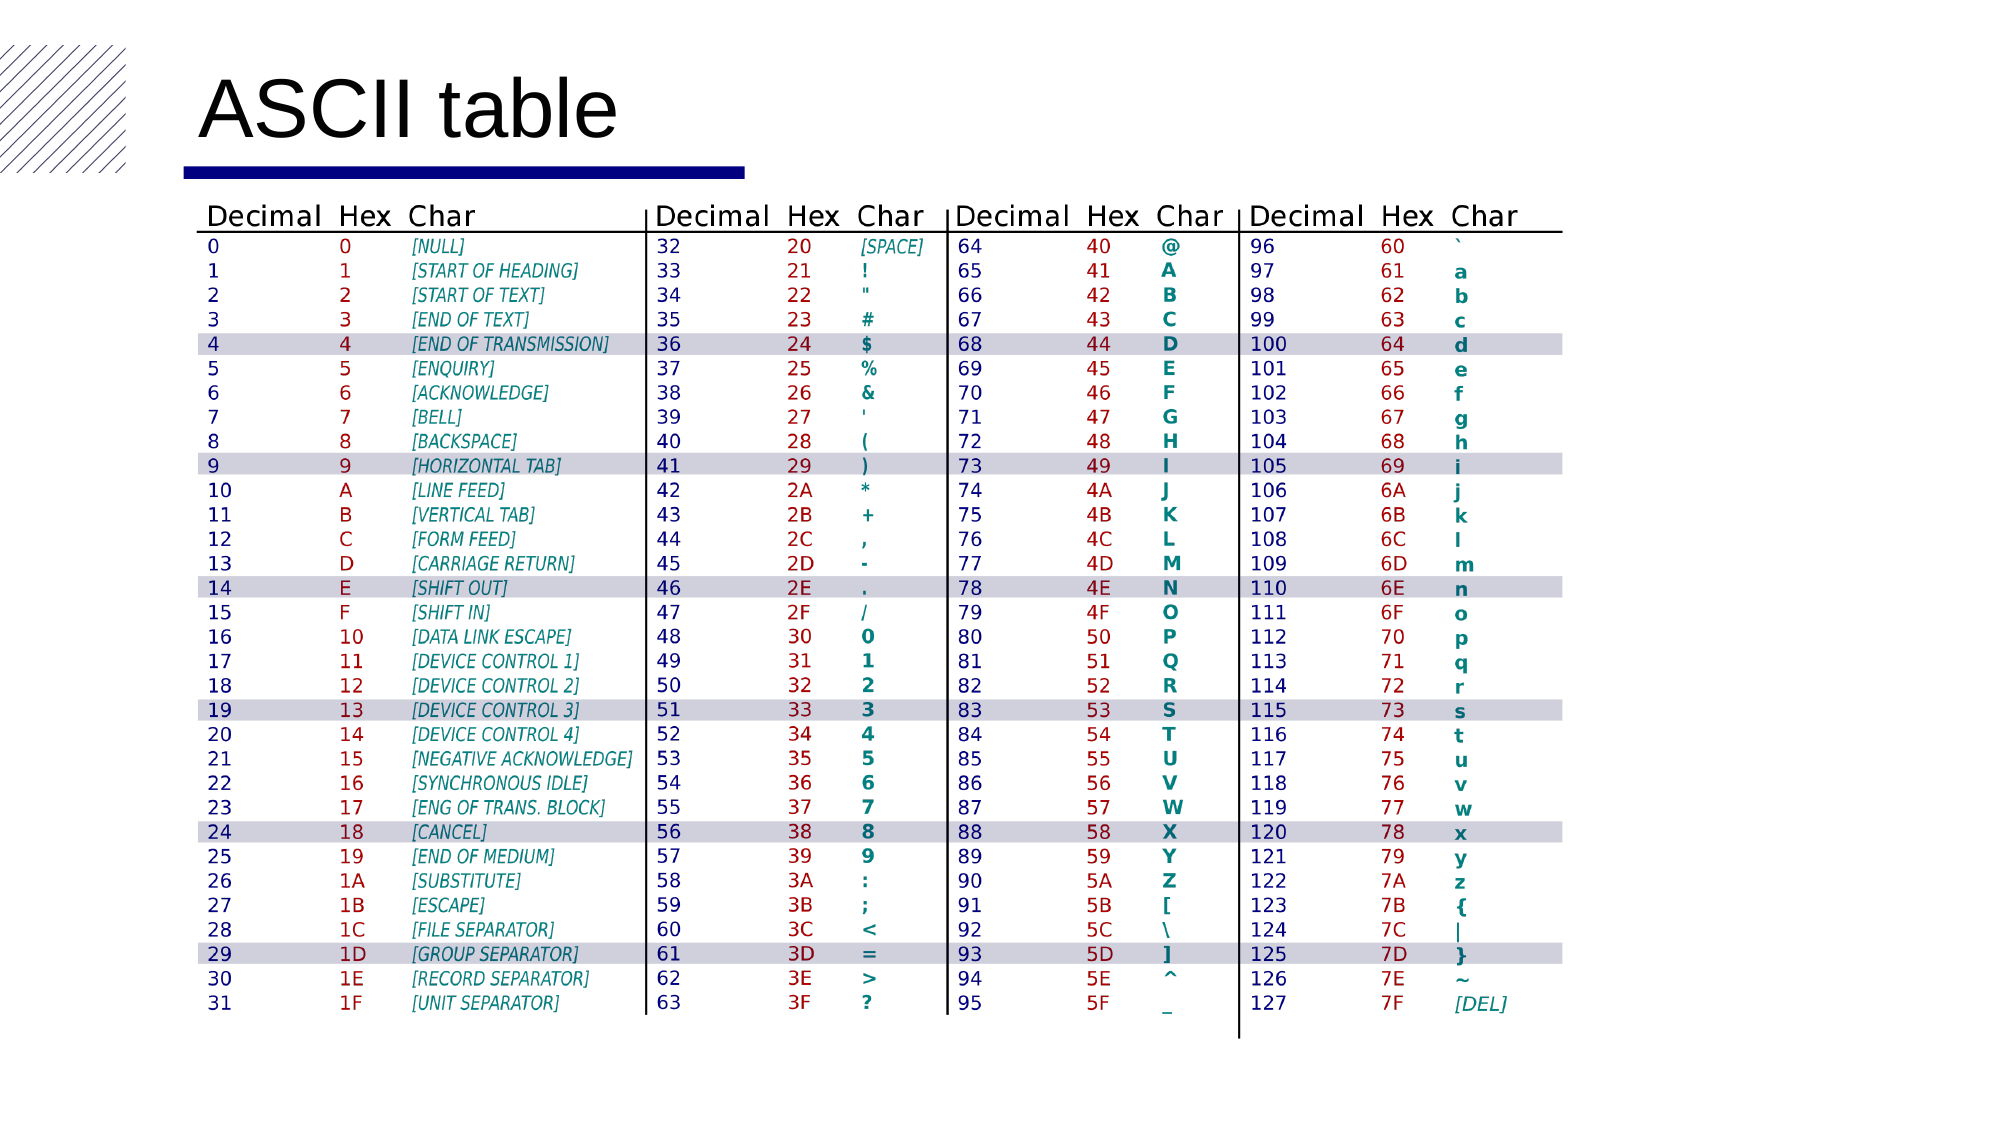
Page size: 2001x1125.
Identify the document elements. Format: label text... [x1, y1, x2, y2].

picture [165, 193, 1589, 1045]
list ASCII table [183, 58, 1780, 194]
